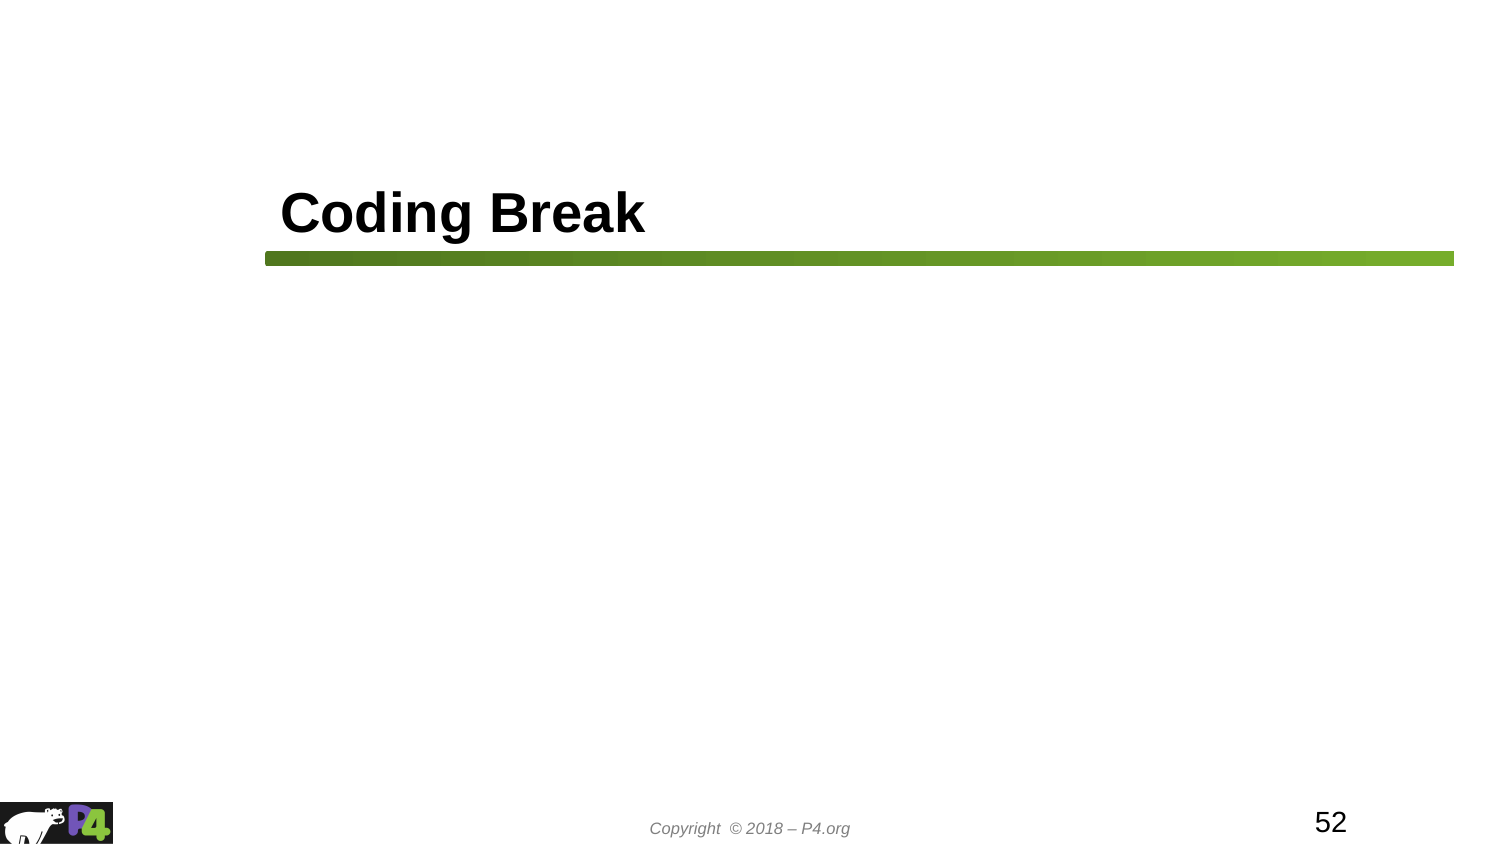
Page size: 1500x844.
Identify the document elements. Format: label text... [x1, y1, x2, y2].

picture [0, 802, 113, 844]
slide_number ‹#› [1299, 808, 1475, 835]
title Coding Break [265, 96, 1455, 251]
